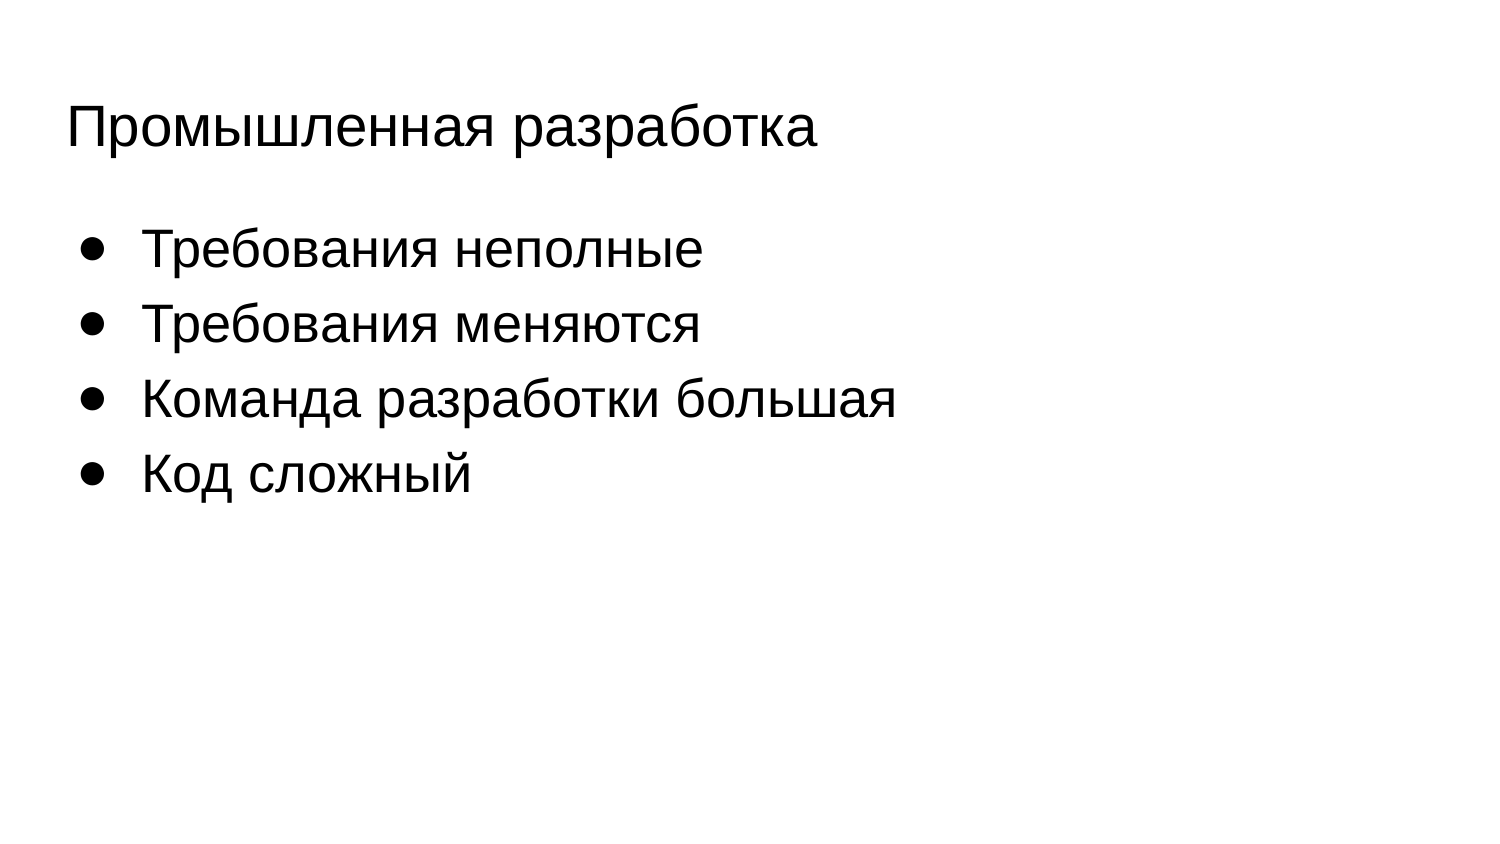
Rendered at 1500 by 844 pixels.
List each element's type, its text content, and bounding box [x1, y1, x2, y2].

title Промышленная разработка [51, 72, 1449, 167]
list Требования неполные Требования меняются Команда разработки большая Код сложный [51, 189, 1449, 750]
